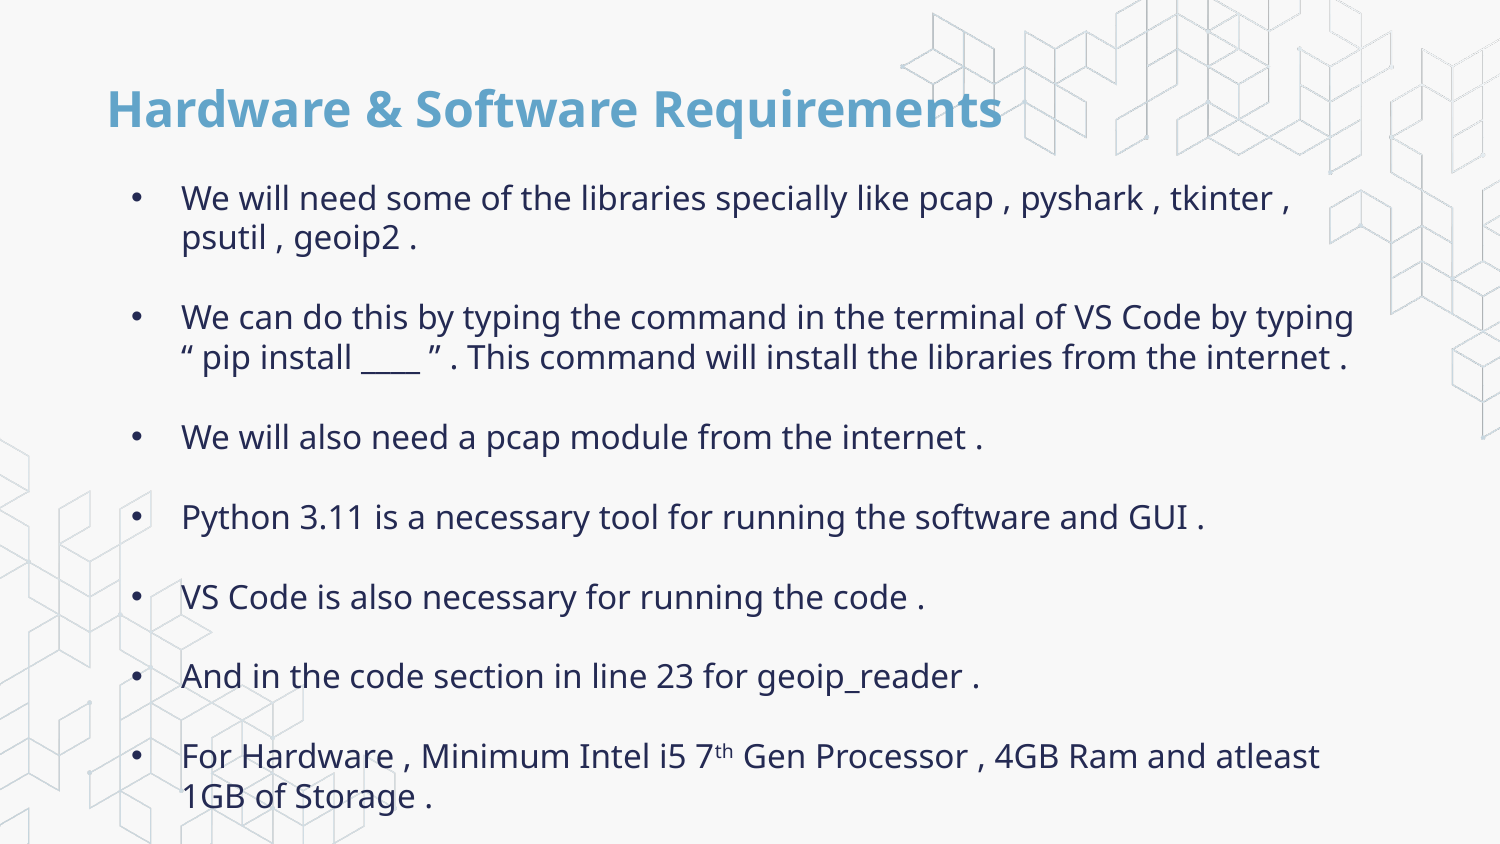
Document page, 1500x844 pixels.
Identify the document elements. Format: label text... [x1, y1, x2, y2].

picture [887, 0, 1500, 449]
subtitle We will need some of the libraries specially like pcap , pyshark , tkinter , psutil , geoip2 . We can do this by typing the command in the terminal of VS Code by typing “ pip install ____ ” . This command will install the libraries from the internet . We will also need a pcap module from the internet . Python 3.11 is a necessary tool for running the software and GUI . VS Code is also necessary for running the code . And in the code section in line 23 for geoip_reader . For Hardware , Minimum Intel i5 7th Gen Processor , 4GB Ram and atleast 1GB of Storage . [91, 161, 1390, 834]
title Hardware & Software Requirements [91, 73, 1140, 153]
